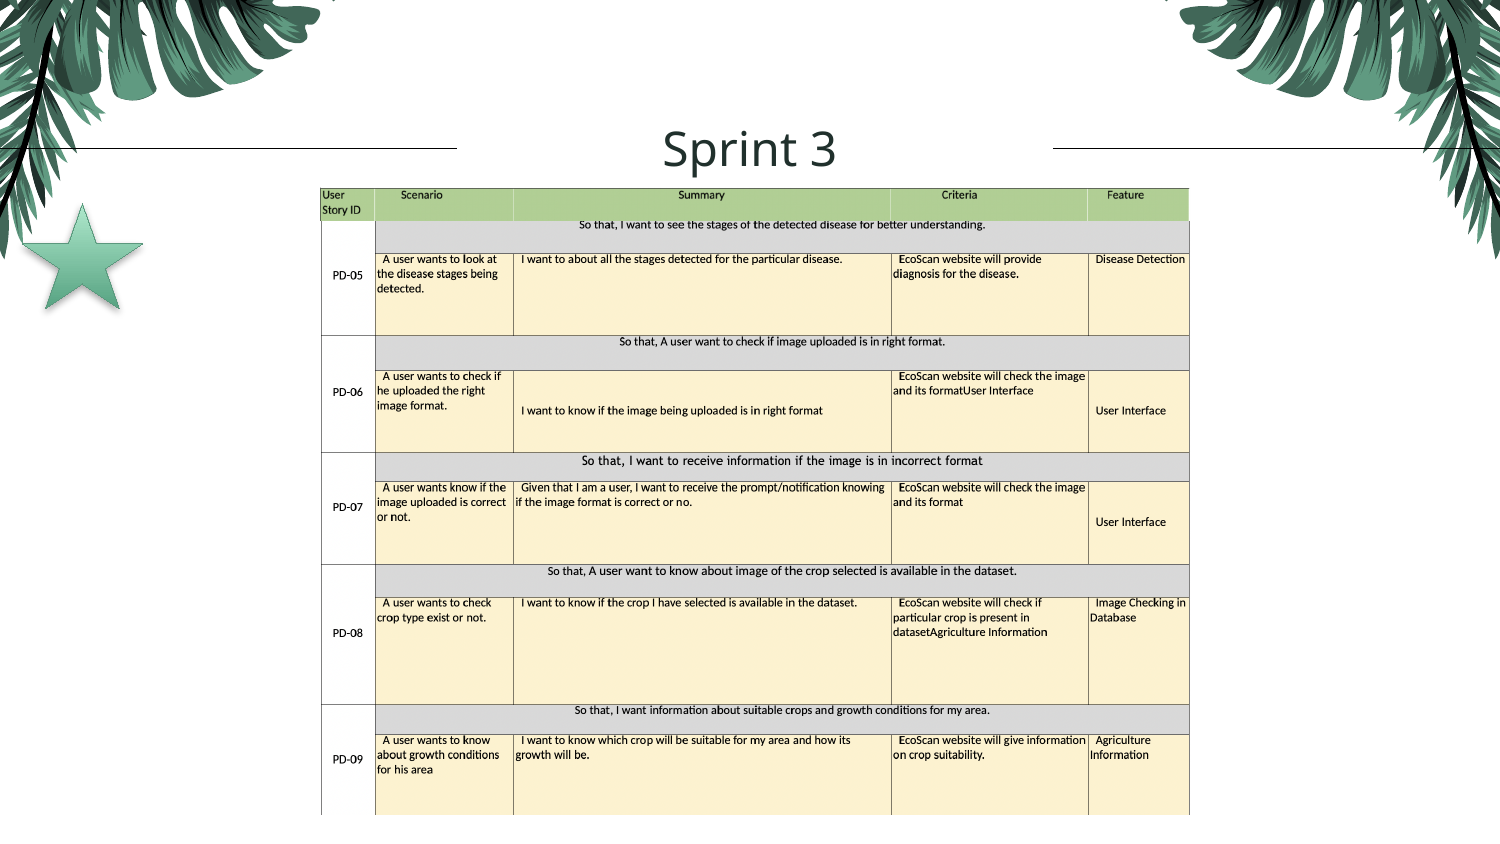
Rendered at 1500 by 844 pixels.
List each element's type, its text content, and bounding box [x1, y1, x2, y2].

picture [319, 187, 1191, 815]
text_box [22, 203, 143, 309]
title Sprint 3 [446, 102, 1054, 185]
